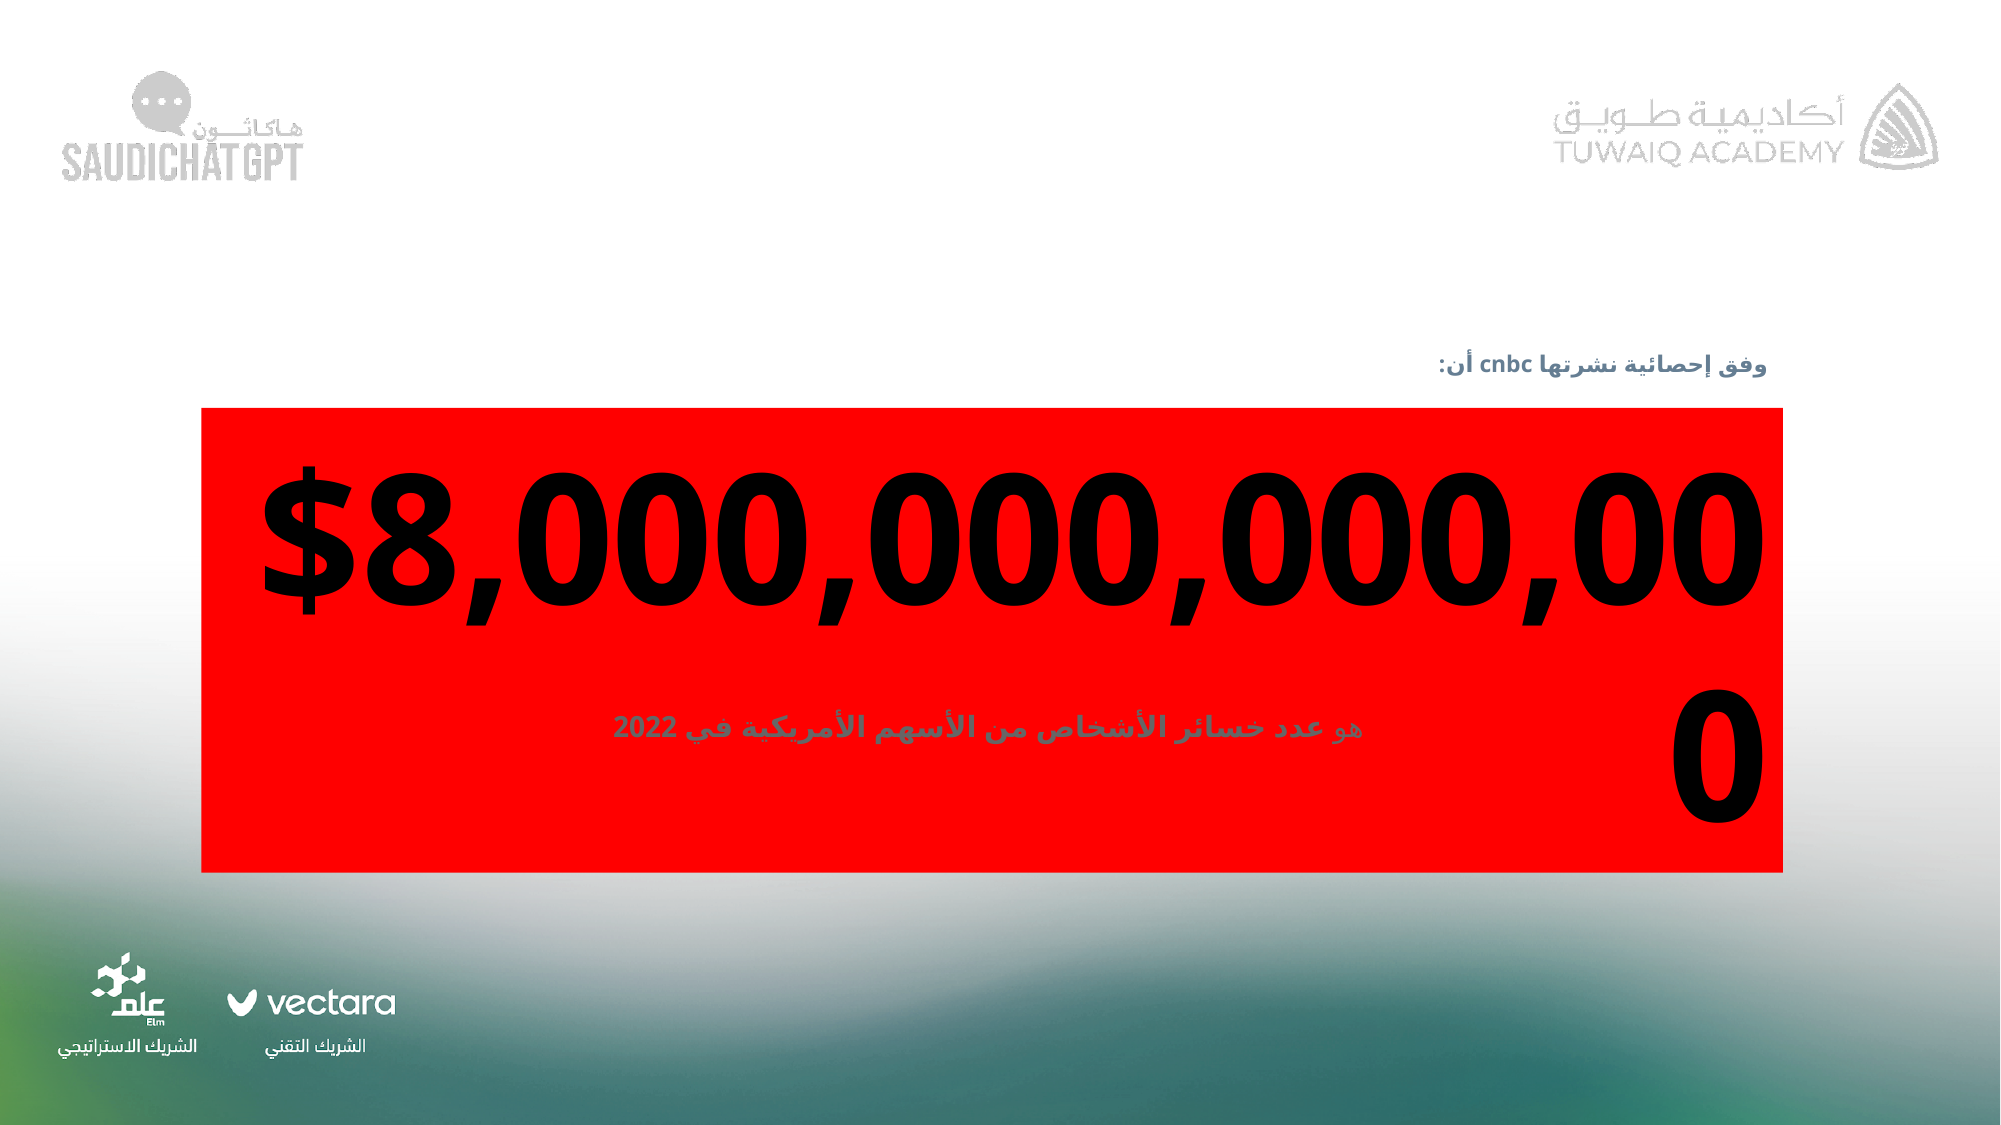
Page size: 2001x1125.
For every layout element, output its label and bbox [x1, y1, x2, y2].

text_box [201, 330, 1784, 754]
picture [0, 0, 2001, 1125]
